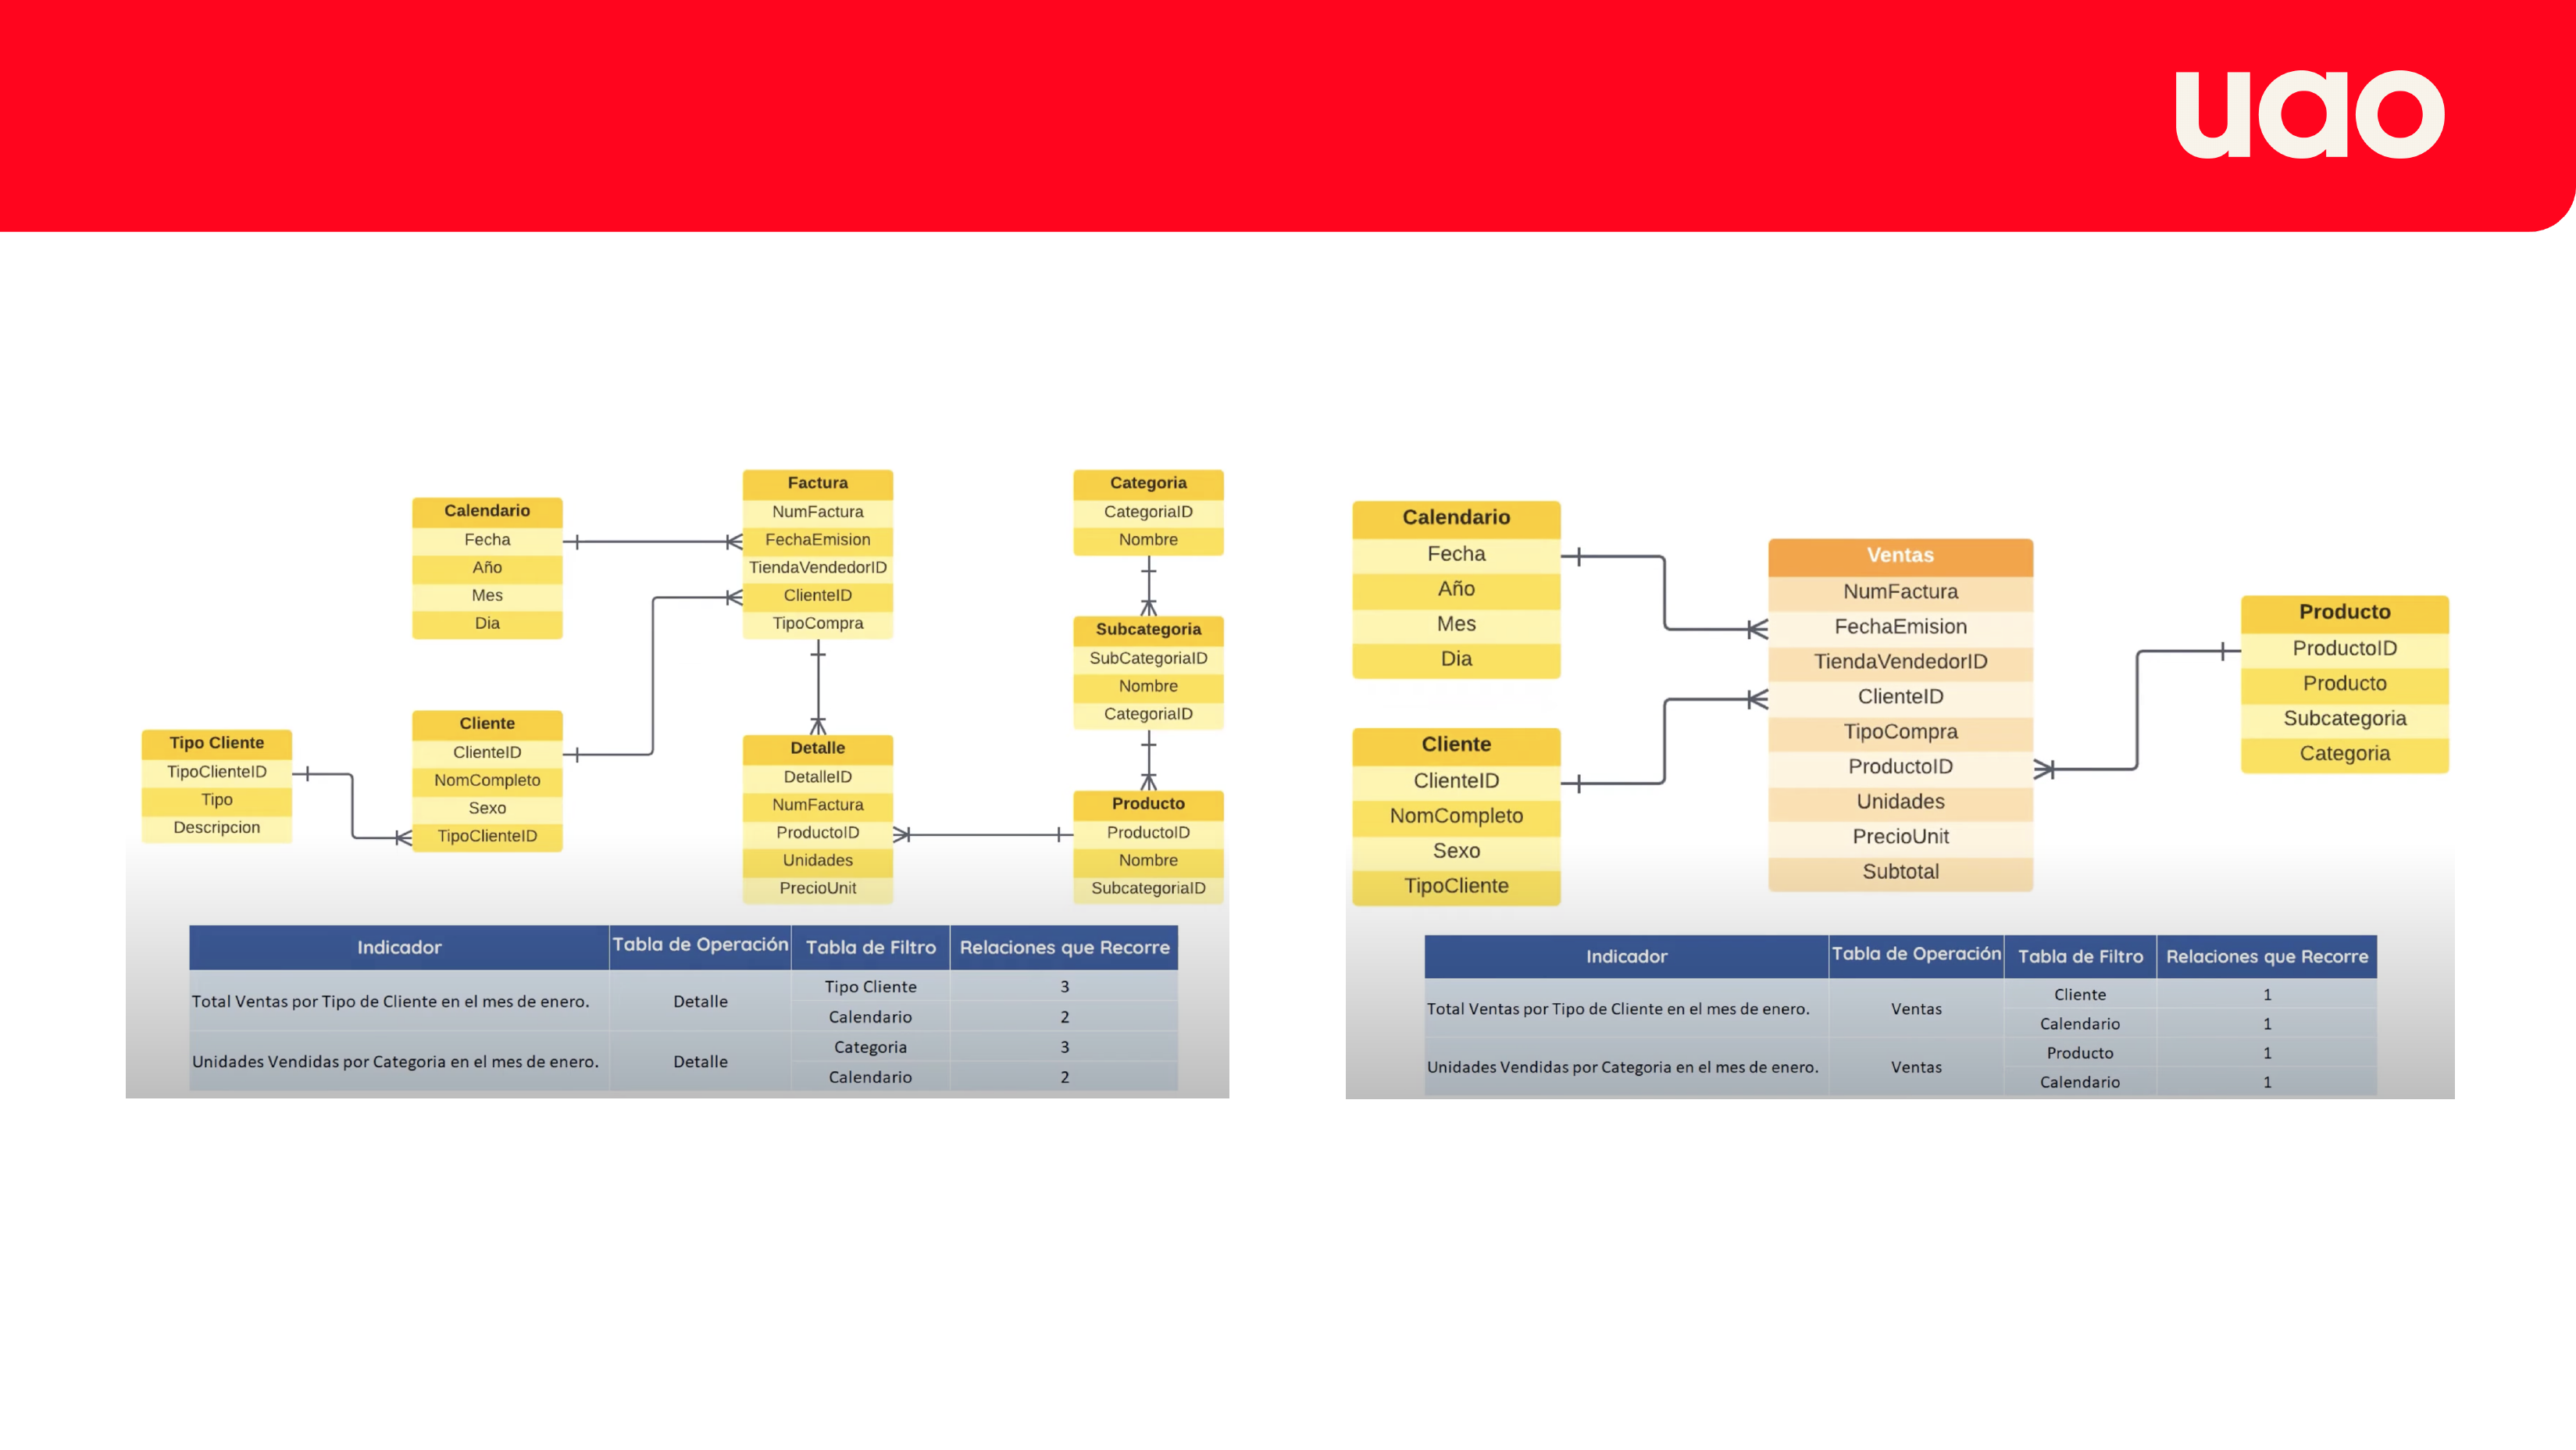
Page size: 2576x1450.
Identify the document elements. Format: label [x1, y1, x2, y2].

picture [0, 0, 2576, 232]
picture [126, 460, 1230, 1099]
picture [1346, 484, 2455, 1099]
